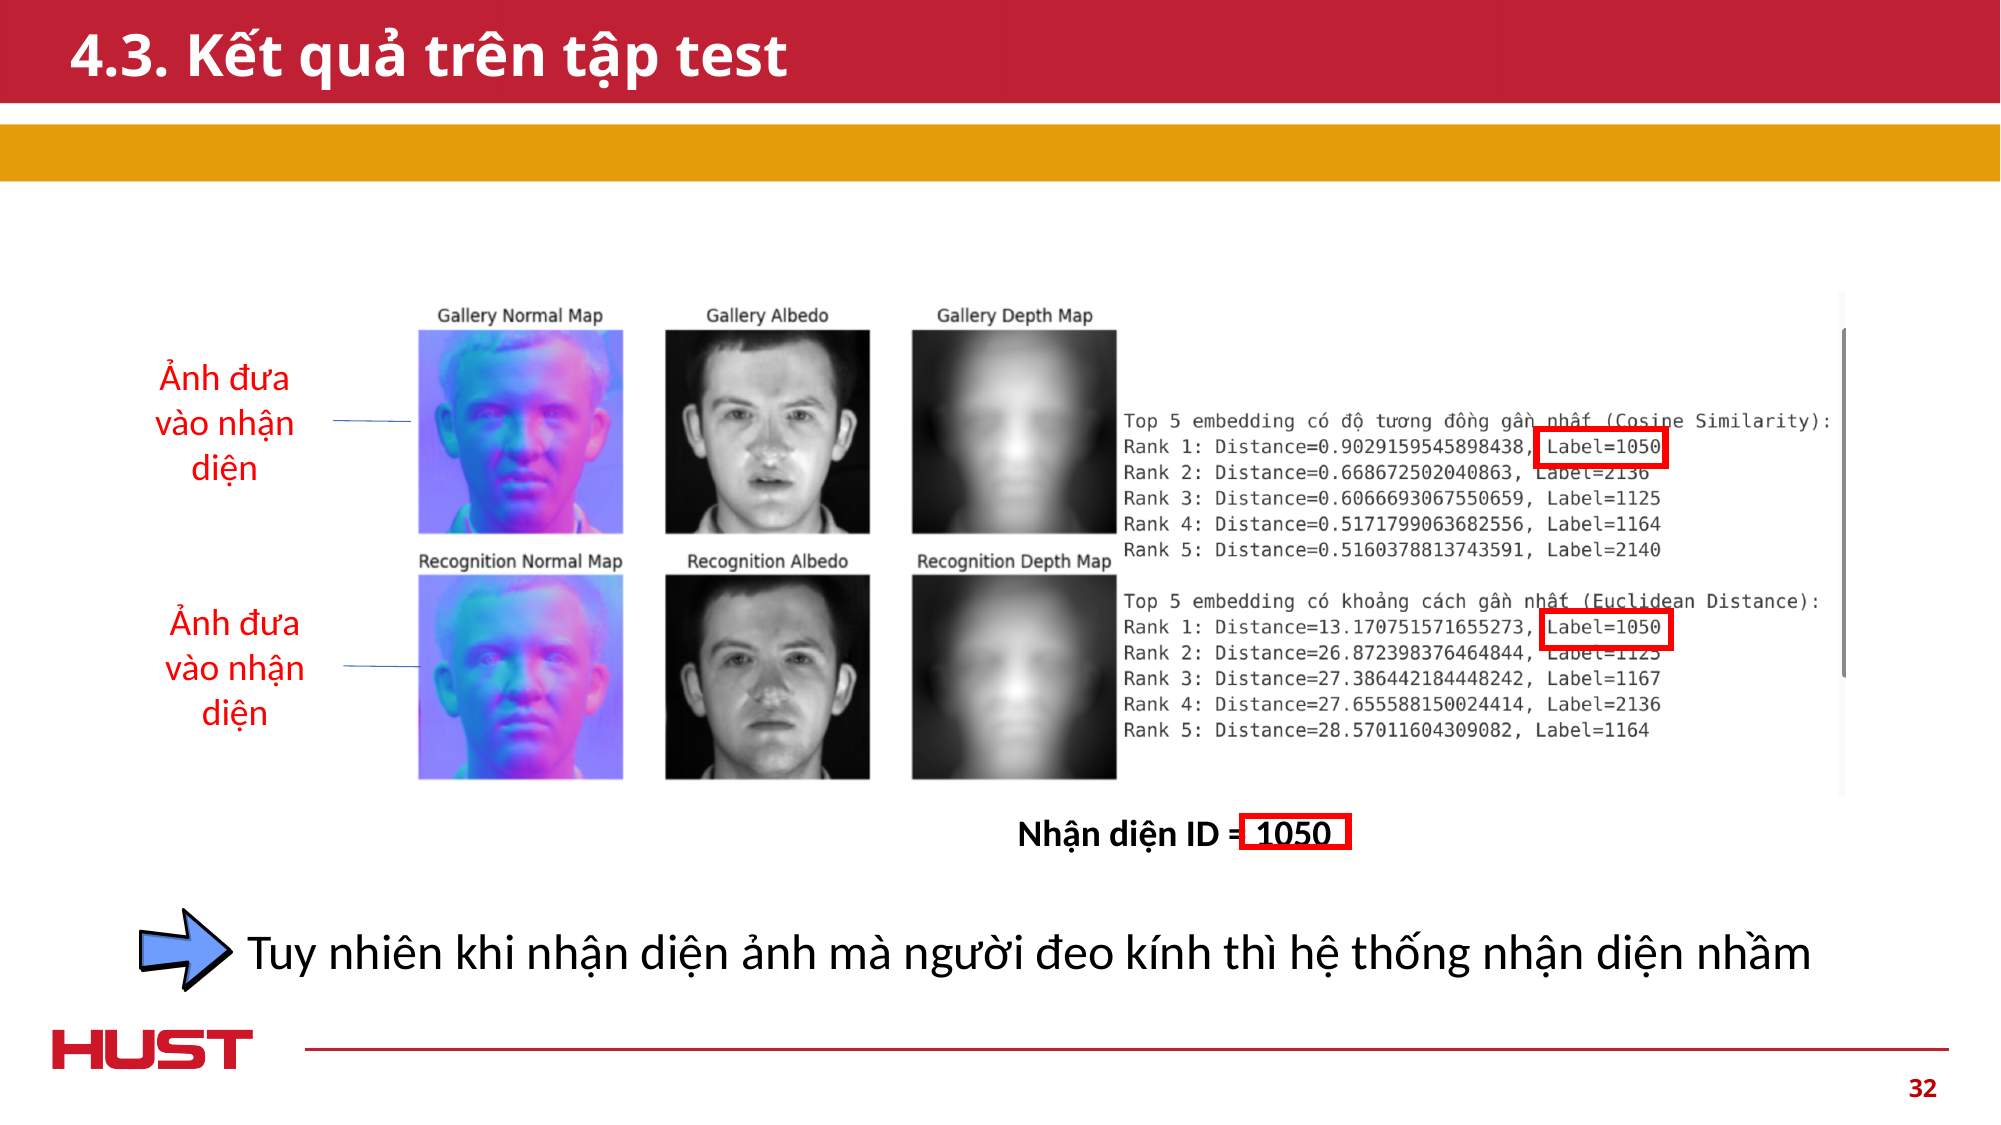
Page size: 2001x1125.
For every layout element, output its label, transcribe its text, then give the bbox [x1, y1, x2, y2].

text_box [139, 908, 1861, 992]
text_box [126, 591, 422, 743]
title 4.3. Kết quả trên tập test [55, 18, 1945, 90]
slide_number 32 [1502, 1065, 1953, 1125]
picture [0, 0, 2001, 1125]
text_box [116, 345, 411, 498]
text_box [410, 292, 1846, 863]
